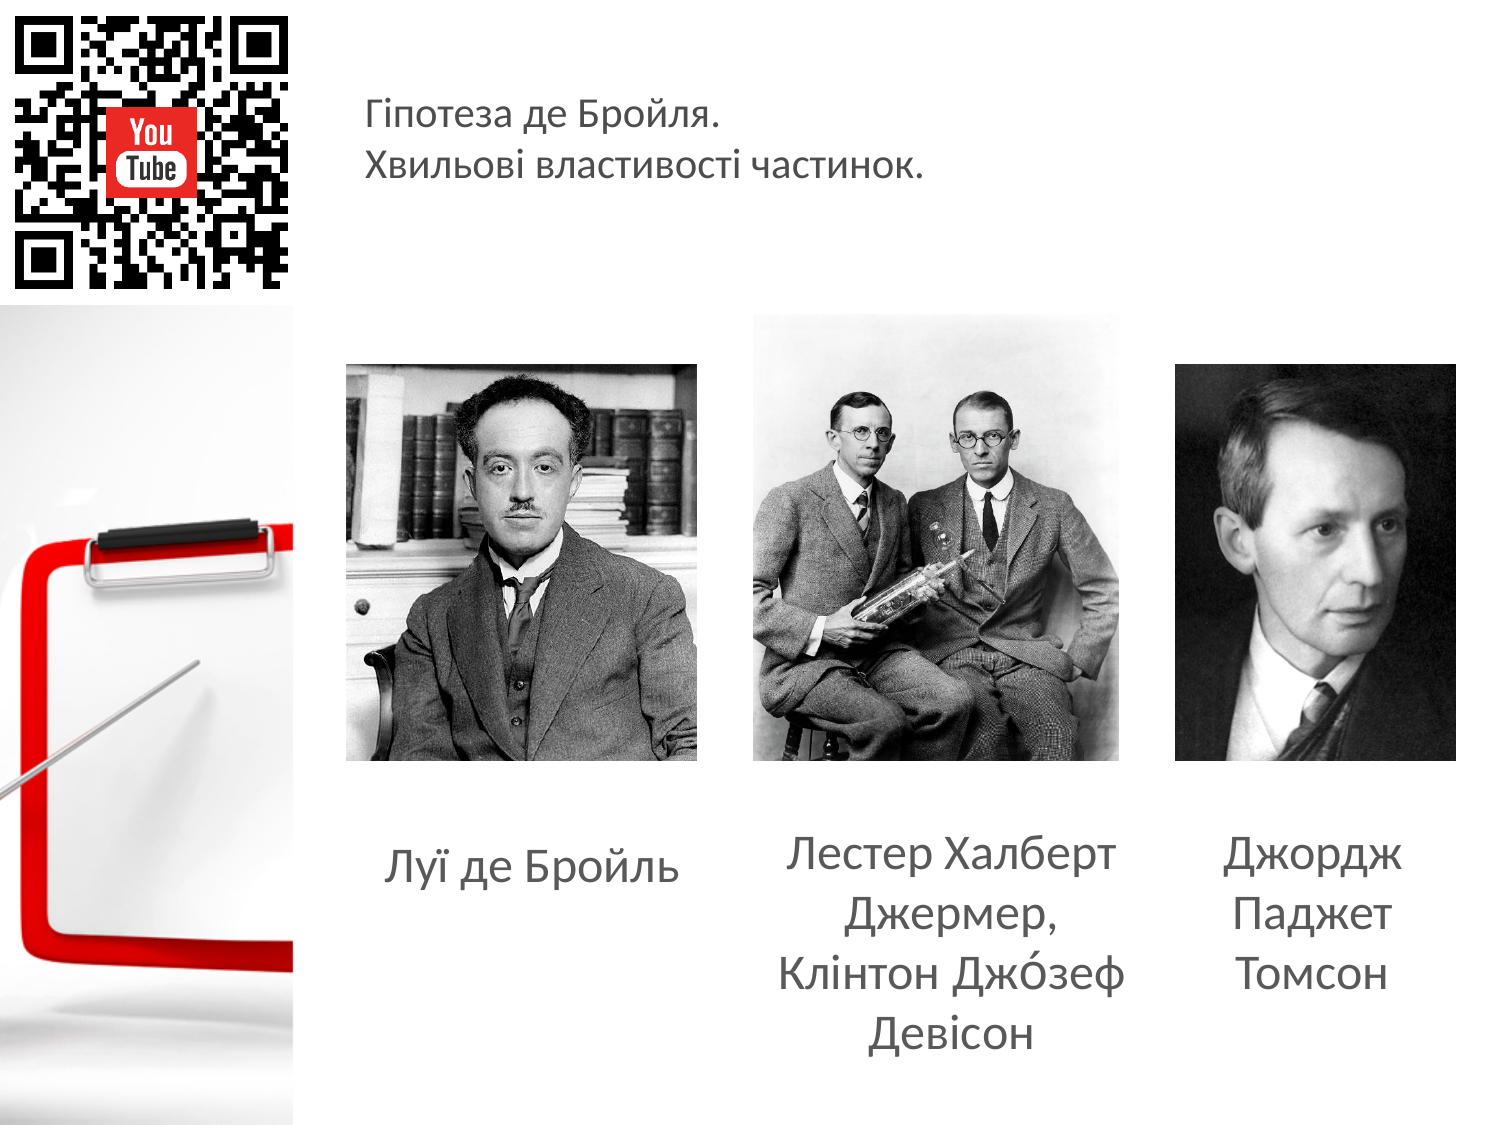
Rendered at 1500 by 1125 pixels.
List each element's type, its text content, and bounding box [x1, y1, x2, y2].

text_box Джордж Паджет Томсон [1149, 812, 1477, 1008]
text_box Лестер Халберт Джермер, Клінтон Джо́зеф Девісон [695, 812, 1209, 1068]
text_box Луї де Бройль [349, 824, 695, 900]
picture [0, 0, 1500, 1125]
title Гіпотеза де Бройля. Хвильові властивості частинок. [350, 76, 1438, 195]
